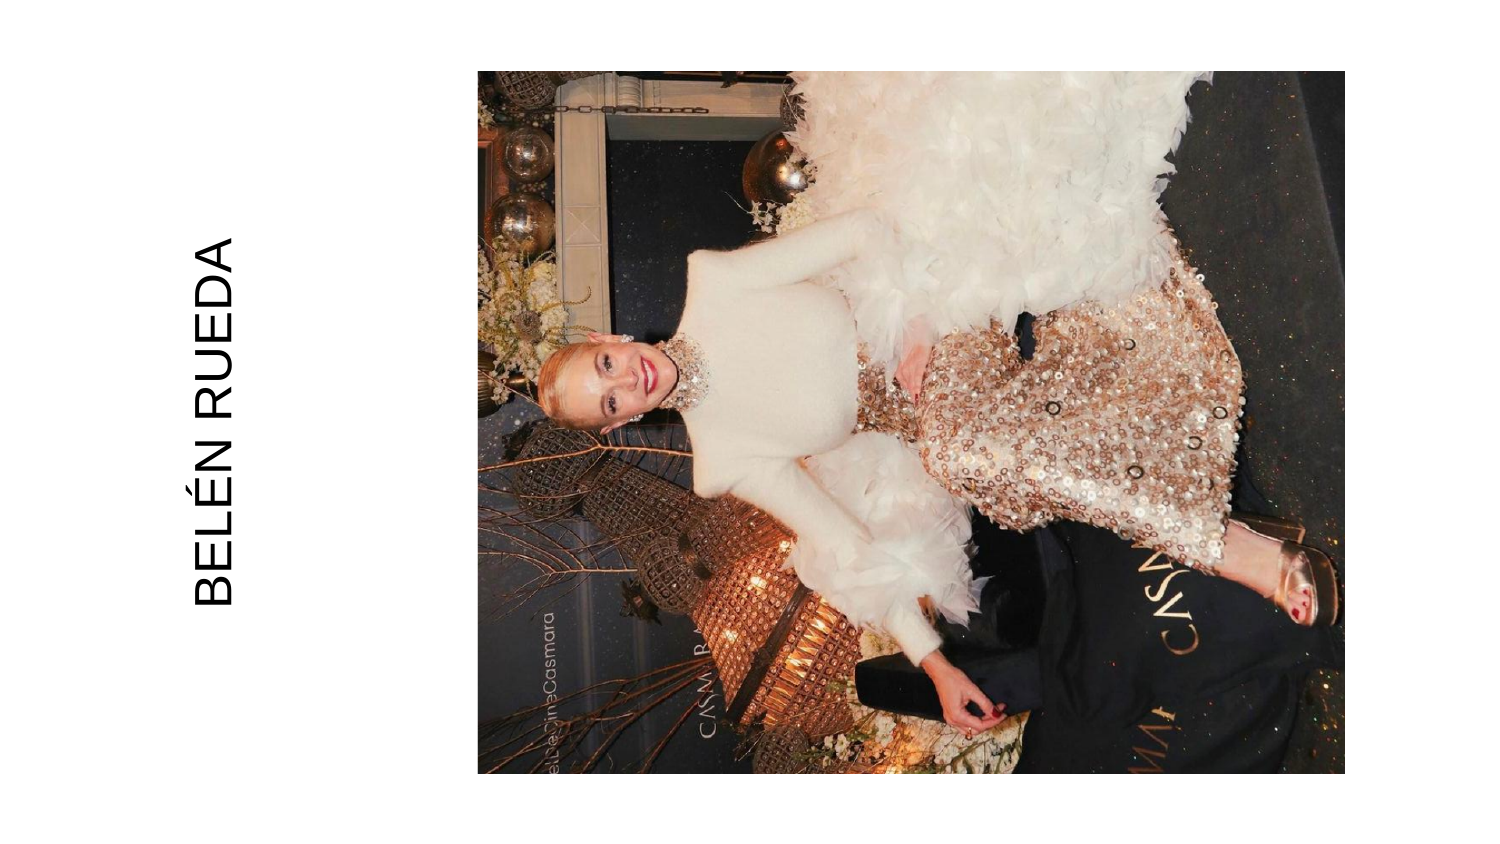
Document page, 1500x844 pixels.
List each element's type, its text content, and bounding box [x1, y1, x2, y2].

title BELÉN RUEDA [164, 219, 259, 625]
picture [478, 0, 1344, 844]
